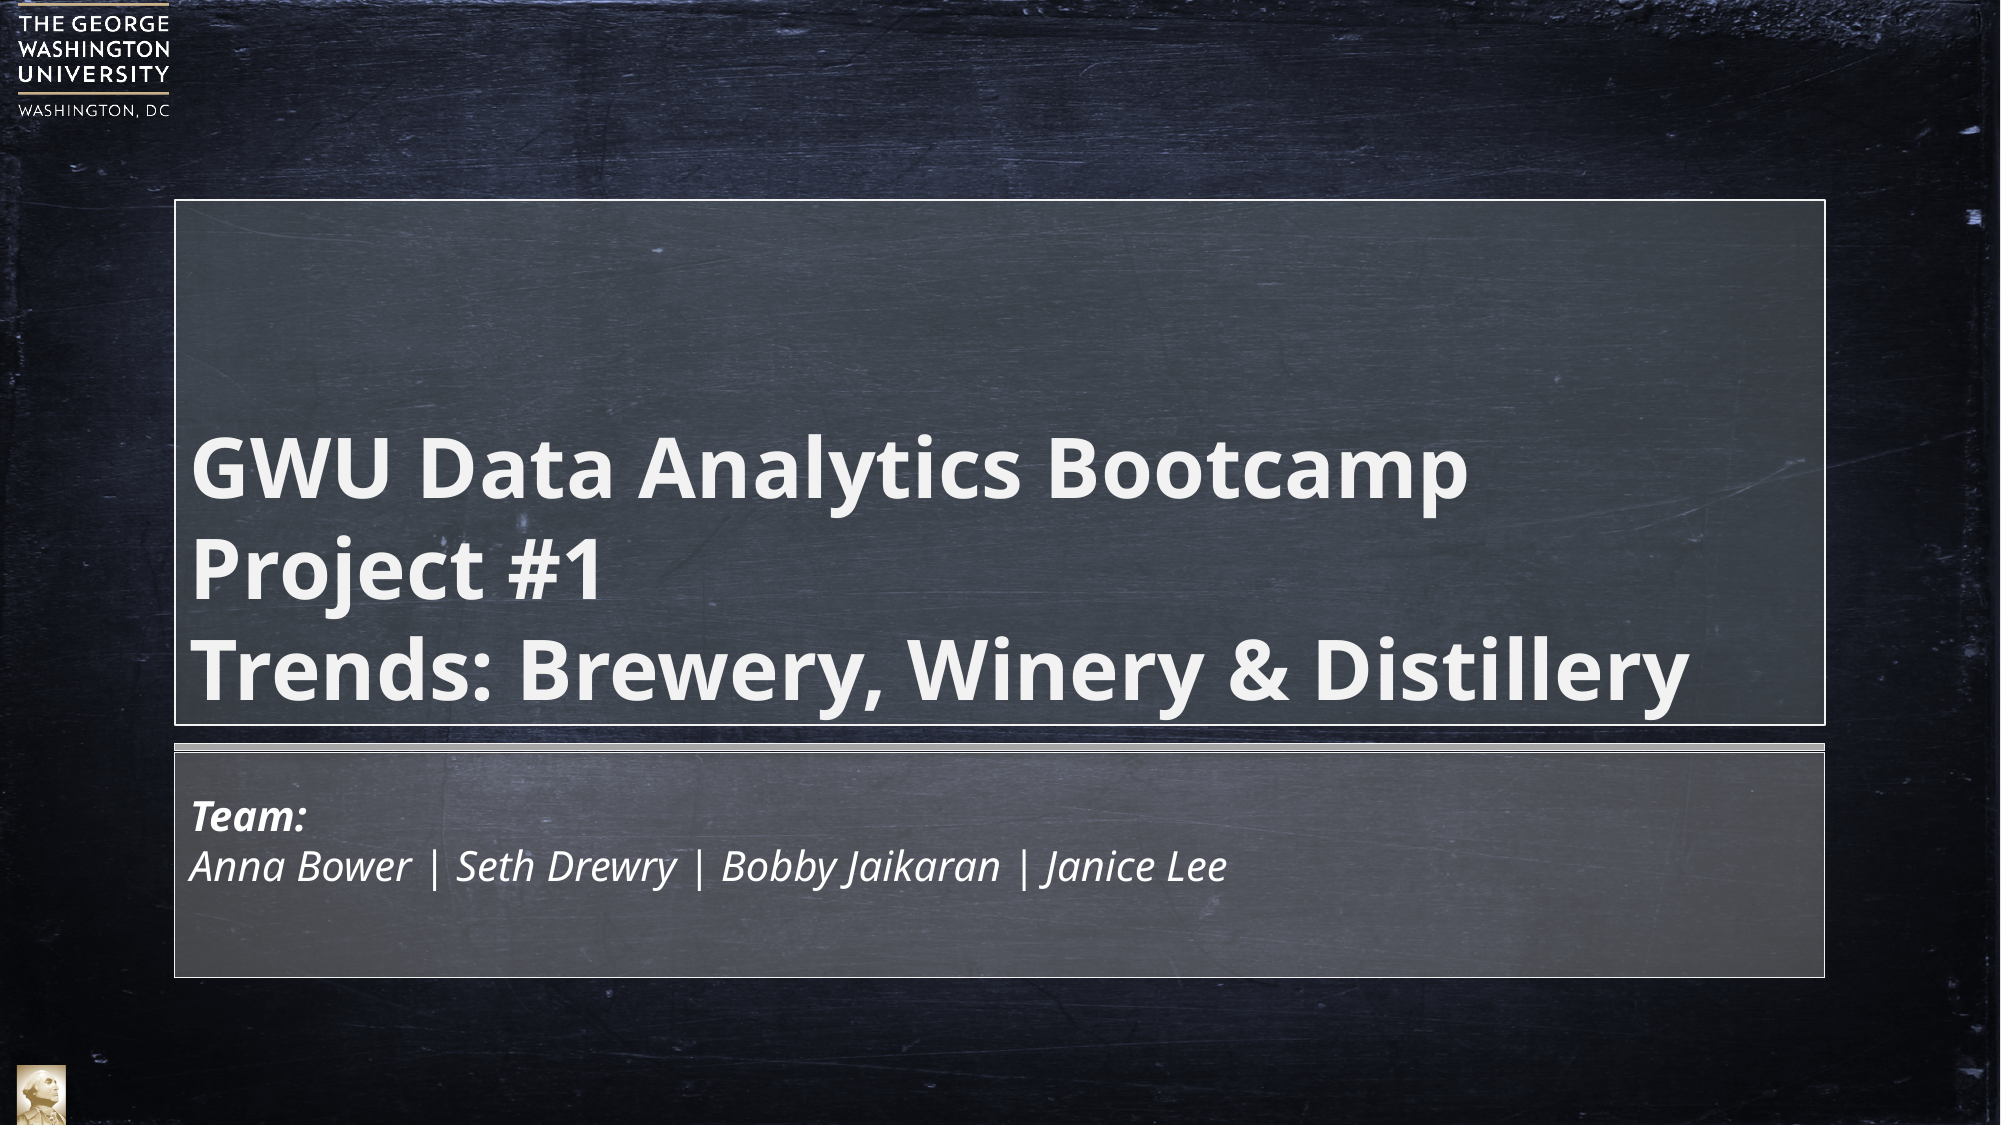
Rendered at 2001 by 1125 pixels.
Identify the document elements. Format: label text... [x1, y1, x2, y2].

title GWU Data Analytics Bootcamp Project #1 Trends: Brewery, Winery & Distillery [174, 199, 1826, 726]
picture [18, 3, 169, 118]
subtitle Team: Anna Bower | Seth Drewry | Bobby Jaikaran | Janice Lee [174, 752, 1825, 978]
picture [16, 1065, 66, 1125]
